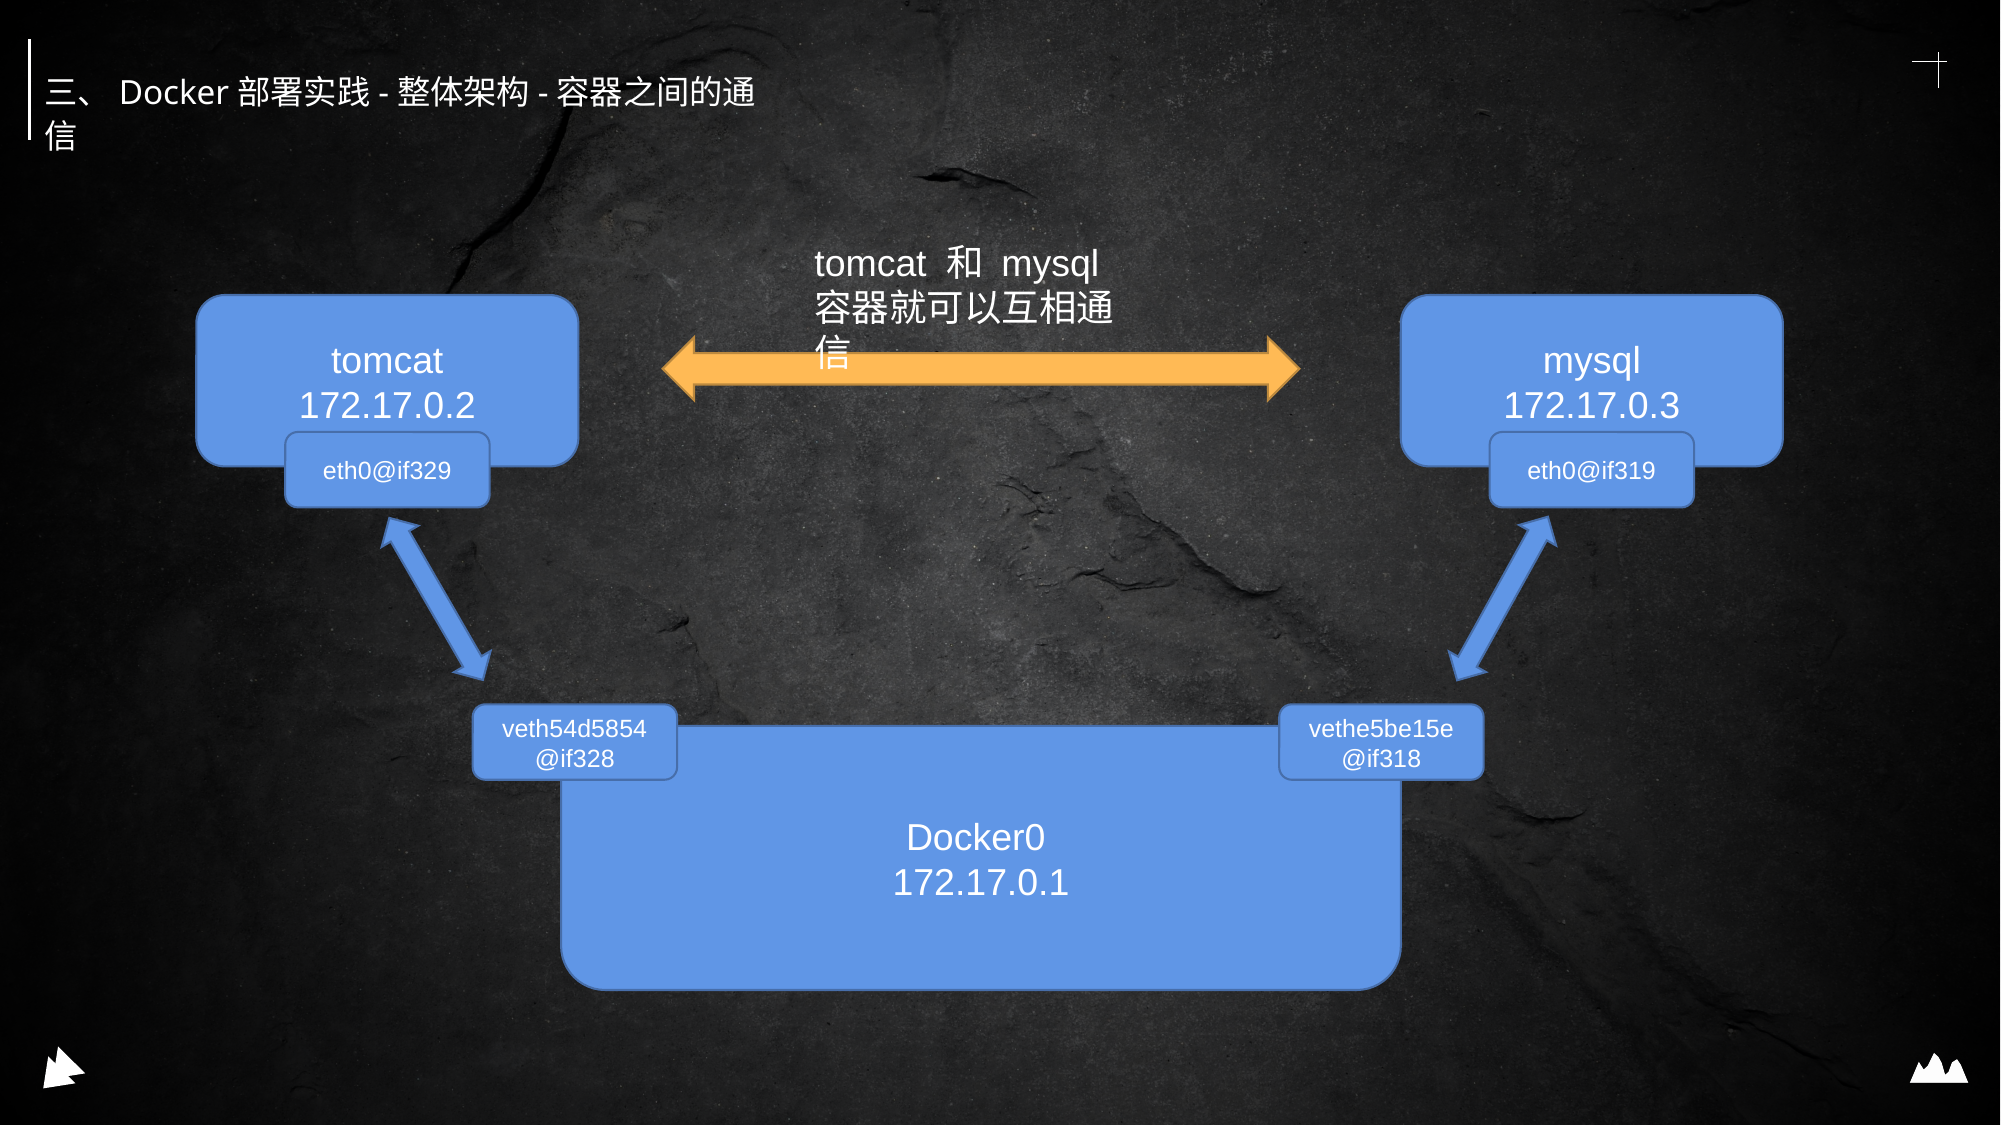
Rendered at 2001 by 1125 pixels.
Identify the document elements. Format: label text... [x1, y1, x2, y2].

text_box Docker0 172.17.0.1 [560, 724, 1402, 992]
picture [1905, 1035, 1972, 1103]
text_box [661, 334, 1301, 403]
text_box tomcat 和 mysql容器就可以互相通信 [799, 231, 1147, 382]
text_box [0, 0, 2000, 1125]
text_box [1447, 515, 1558, 682]
text_box eth0@if329 [284, 430, 491, 509]
text_box mysql 172.17.0.3 [1399, 293, 1784, 468]
text_box [379, 516, 493, 682]
text_box vethe5be15e@if318 [1278, 703, 1485, 781]
text_box [41, 1054, 78, 1090]
text_box [51, 1044, 88, 1080]
text_box veth54d5854@if328 [471, 703, 679, 781]
text_box tomcat 172.17.0.2 [195, 293, 580, 468]
text_box 三、Docker部署实践-整体架构-容器之间的通信 [29, 60, 800, 163]
text_box eth0@if319 [1488, 430, 1696, 509]
